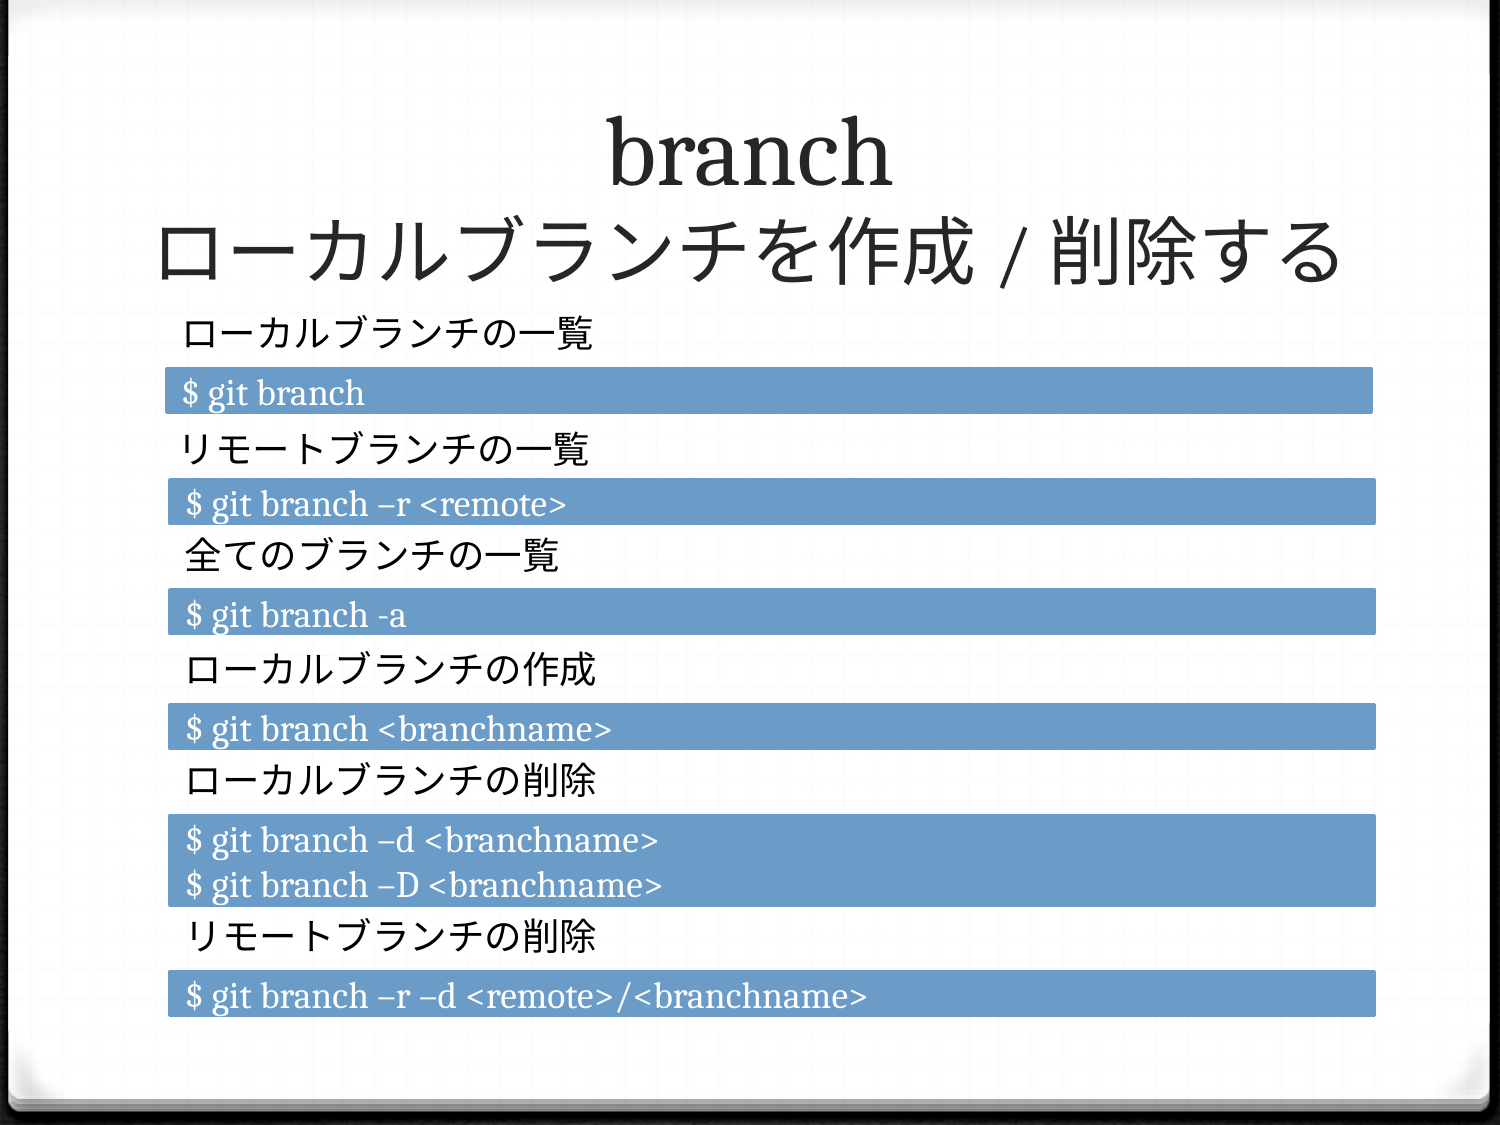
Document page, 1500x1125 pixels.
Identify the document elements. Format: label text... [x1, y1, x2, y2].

text_box $ git branch –r –d <remote>/<branchname> [168, 970, 1376, 1017]
text_box $ git branch –d <branchname> $ git branch –D <branchname> [168, 814, 1376, 907]
text_box $ git branch –r <remote> [168, 478, 1376, 525]
title branch ローカルブランチを作成/削除する [90, 71, 1410, 309]
text_box ローカルブランチの一覧 [166, 302, 1371, 363]
text_box 全てのブランチの一覧 [170, 524, 1375, 585]
text_box ローカルブランチの削除 [170, 749, 1375, 810]
text_box リモートブランチの一覧 [162, 418, 1368, 479]
text_box リモートブランチの削除 [170, 905, 1375, 966]
text_box $ git branch -a [168, 588, 1376, 635]
text_box $ git branch [165, 367, 1373, 414]
text_box $ git branch <branchname> [168, 703, 1376, 750]
text_box ローカルブランチの作成 [170, 639, 1375, 699]
picture [0, 0, 1500, 1125]
